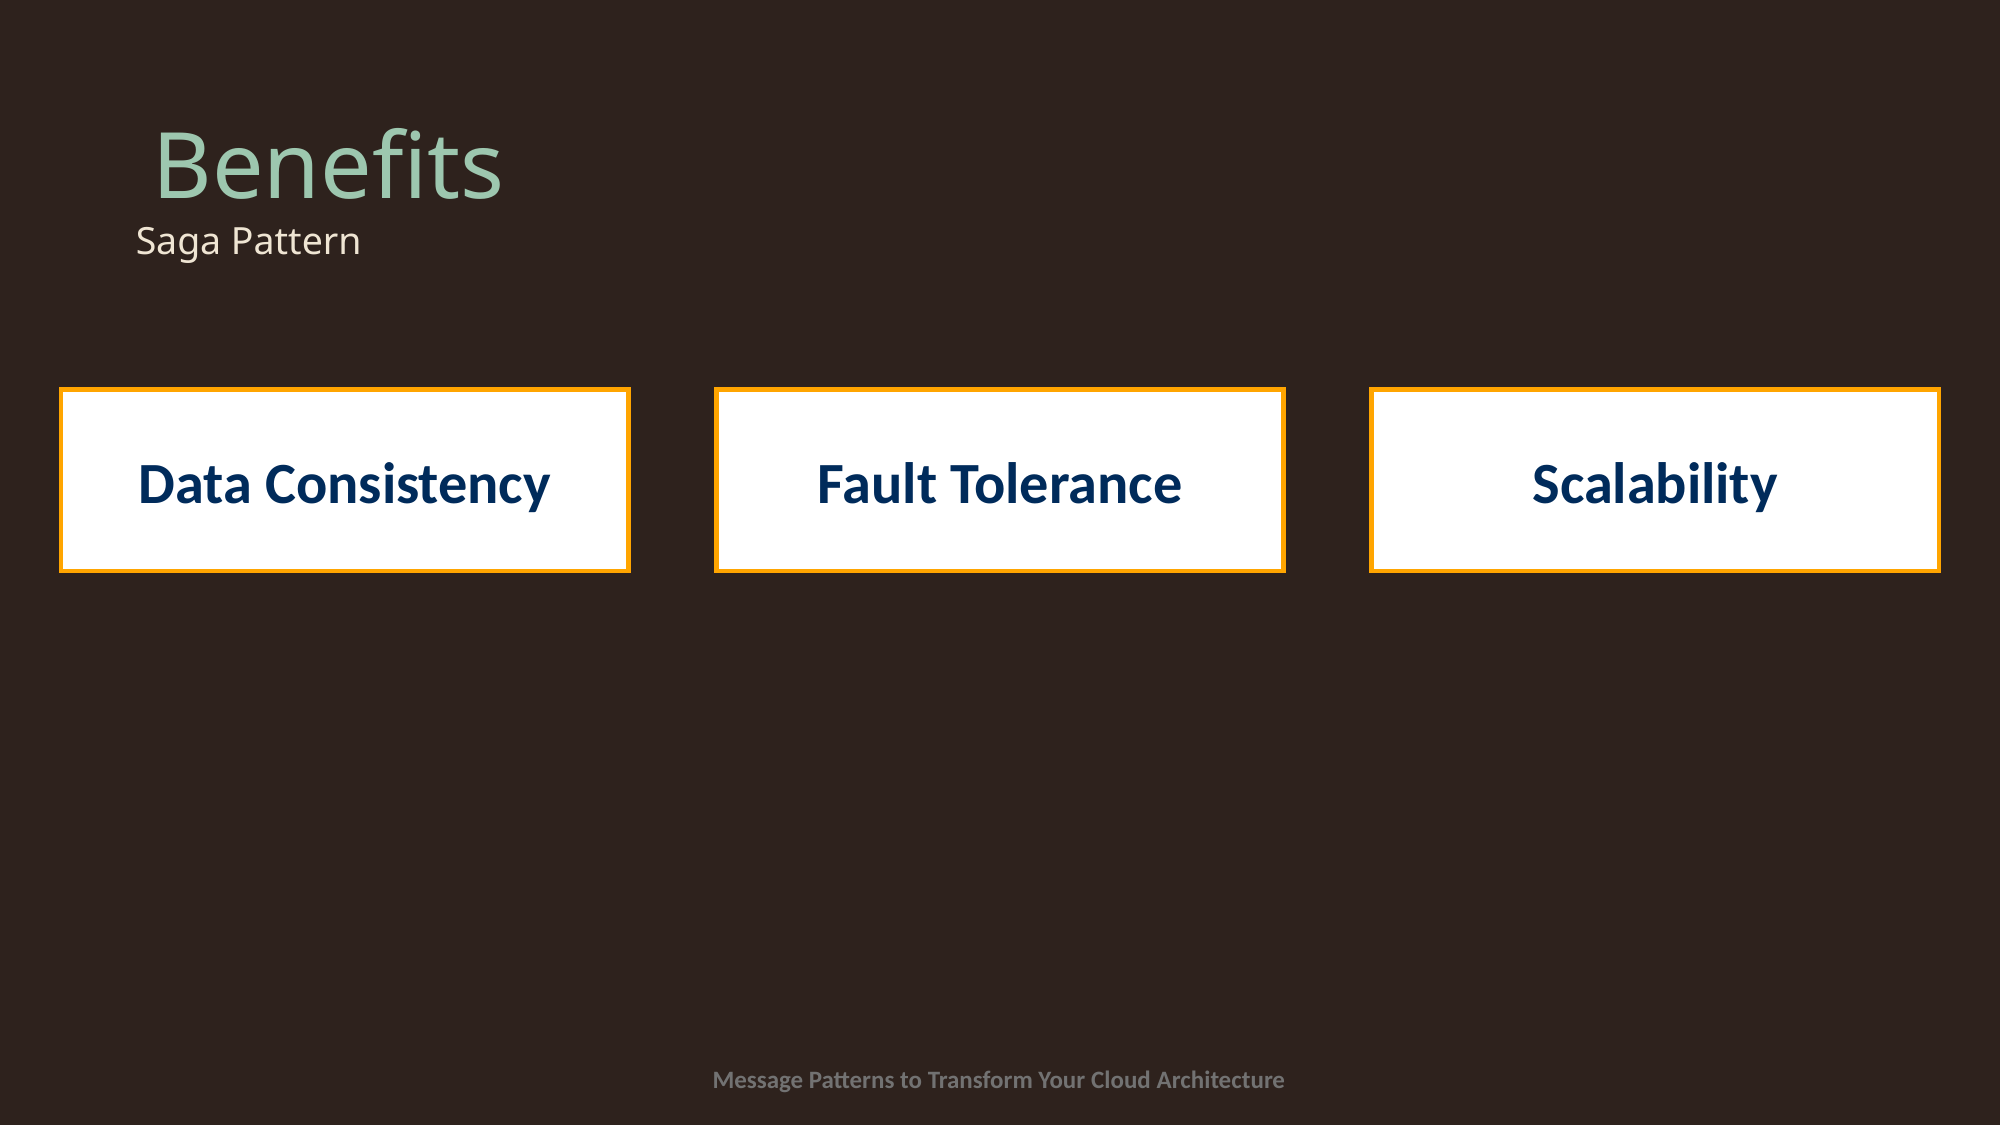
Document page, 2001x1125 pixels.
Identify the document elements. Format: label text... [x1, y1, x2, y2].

text_box Data Consistency [60, 388, 629, 572]
title Benefits [137, 59, 1863, 278]
text_box Saga Pattern [121, 209, 377, 270]
text_box Scalability [1371, 388, 1940, 572]
text_box Fault Tolerance [715, 388, 1285, 572]
